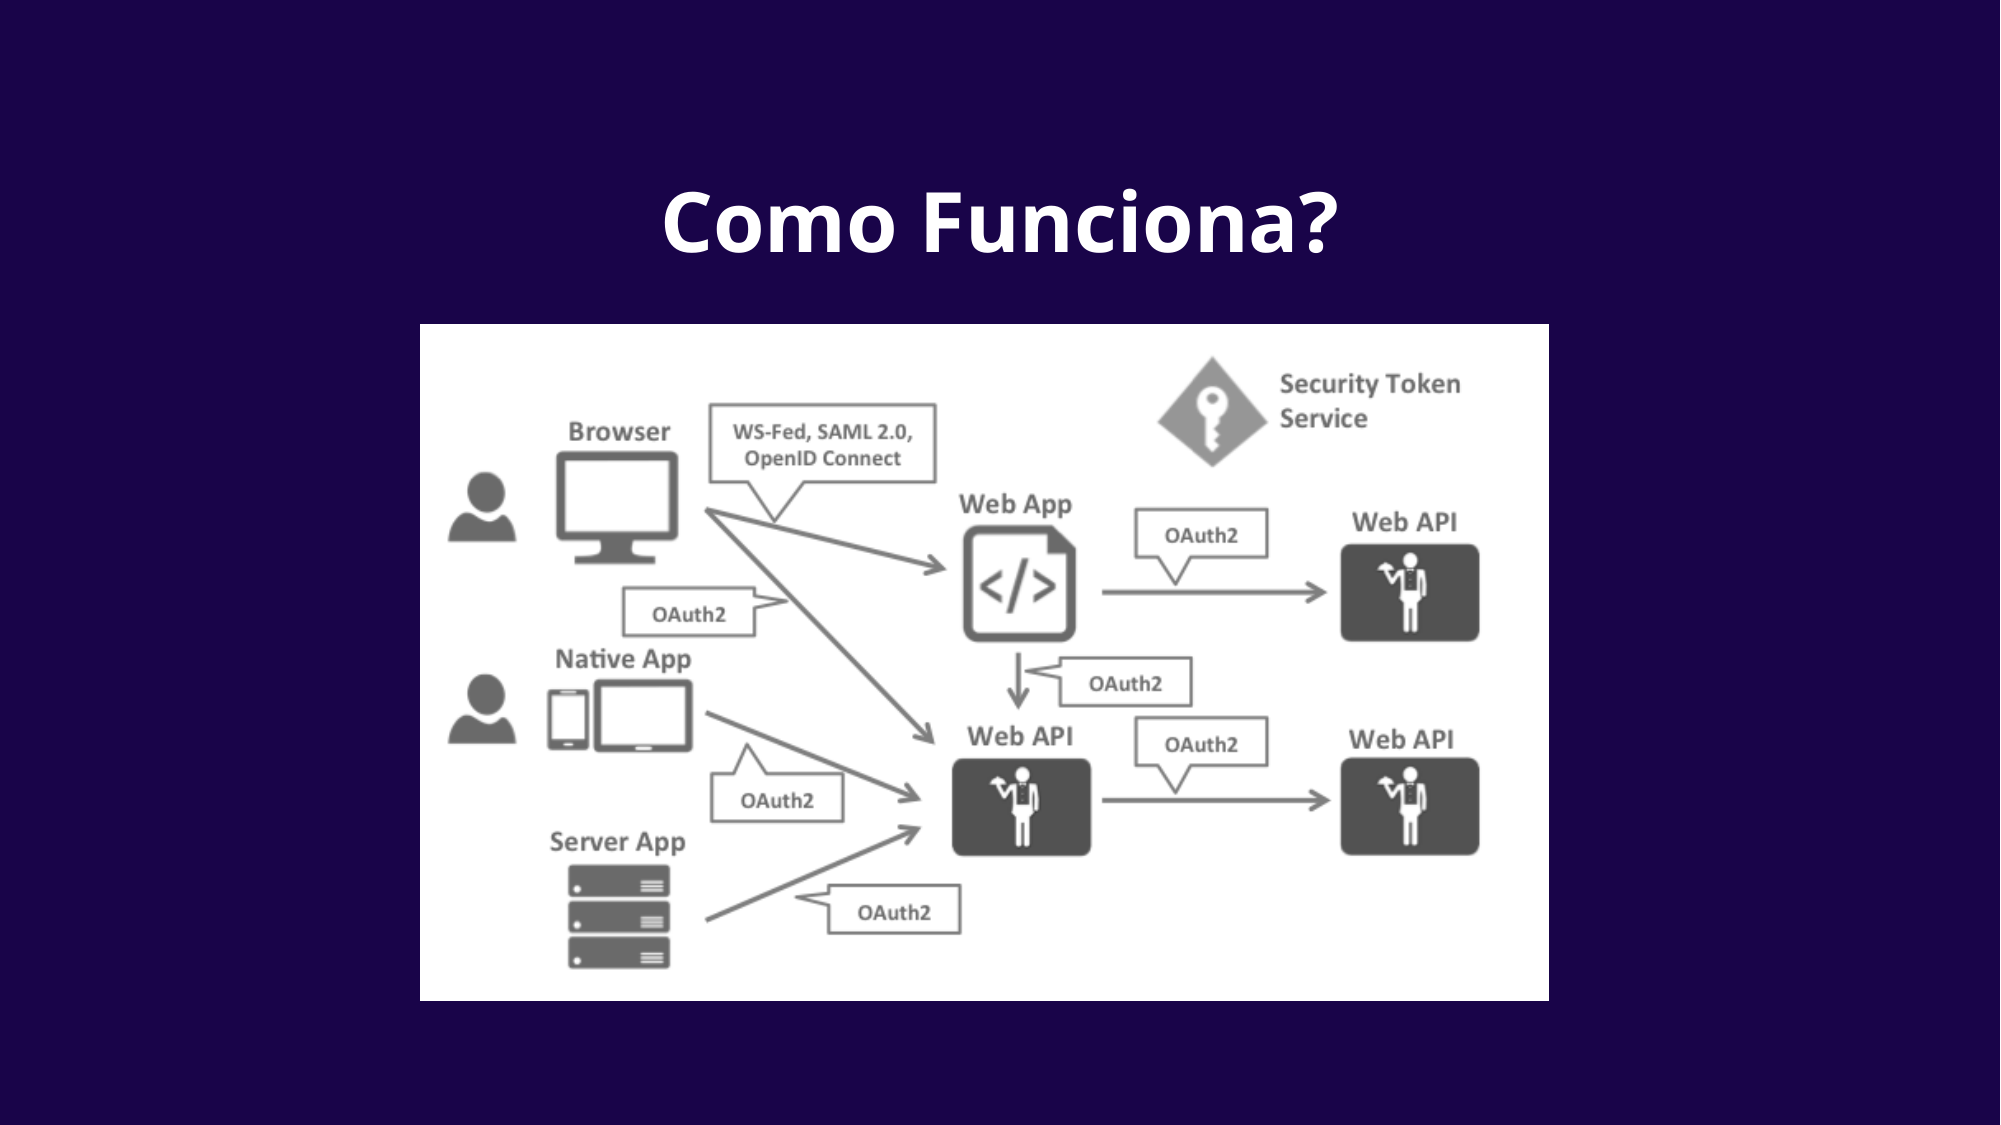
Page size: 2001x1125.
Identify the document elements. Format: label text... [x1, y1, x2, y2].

title Como Funciona? [95, 162, 1904, 266]
picture [419, 324, 1549, 1002]
